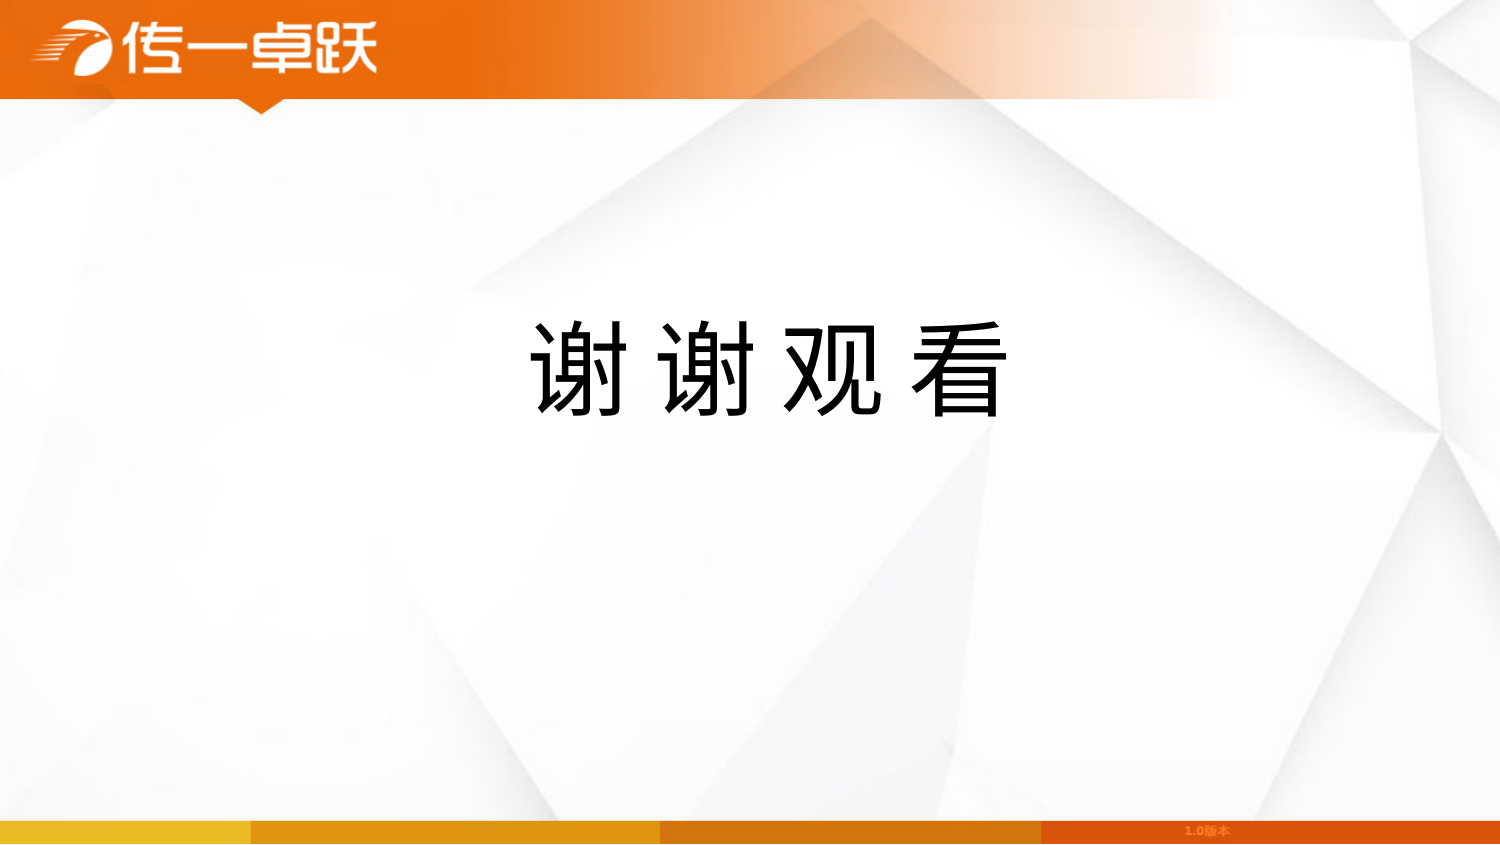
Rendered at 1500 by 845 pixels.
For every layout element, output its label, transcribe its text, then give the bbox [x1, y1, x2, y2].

text_box 谢 谢 观 看 [511, 296, 1028, 437]
picture [0, 0, 1500, 844]
